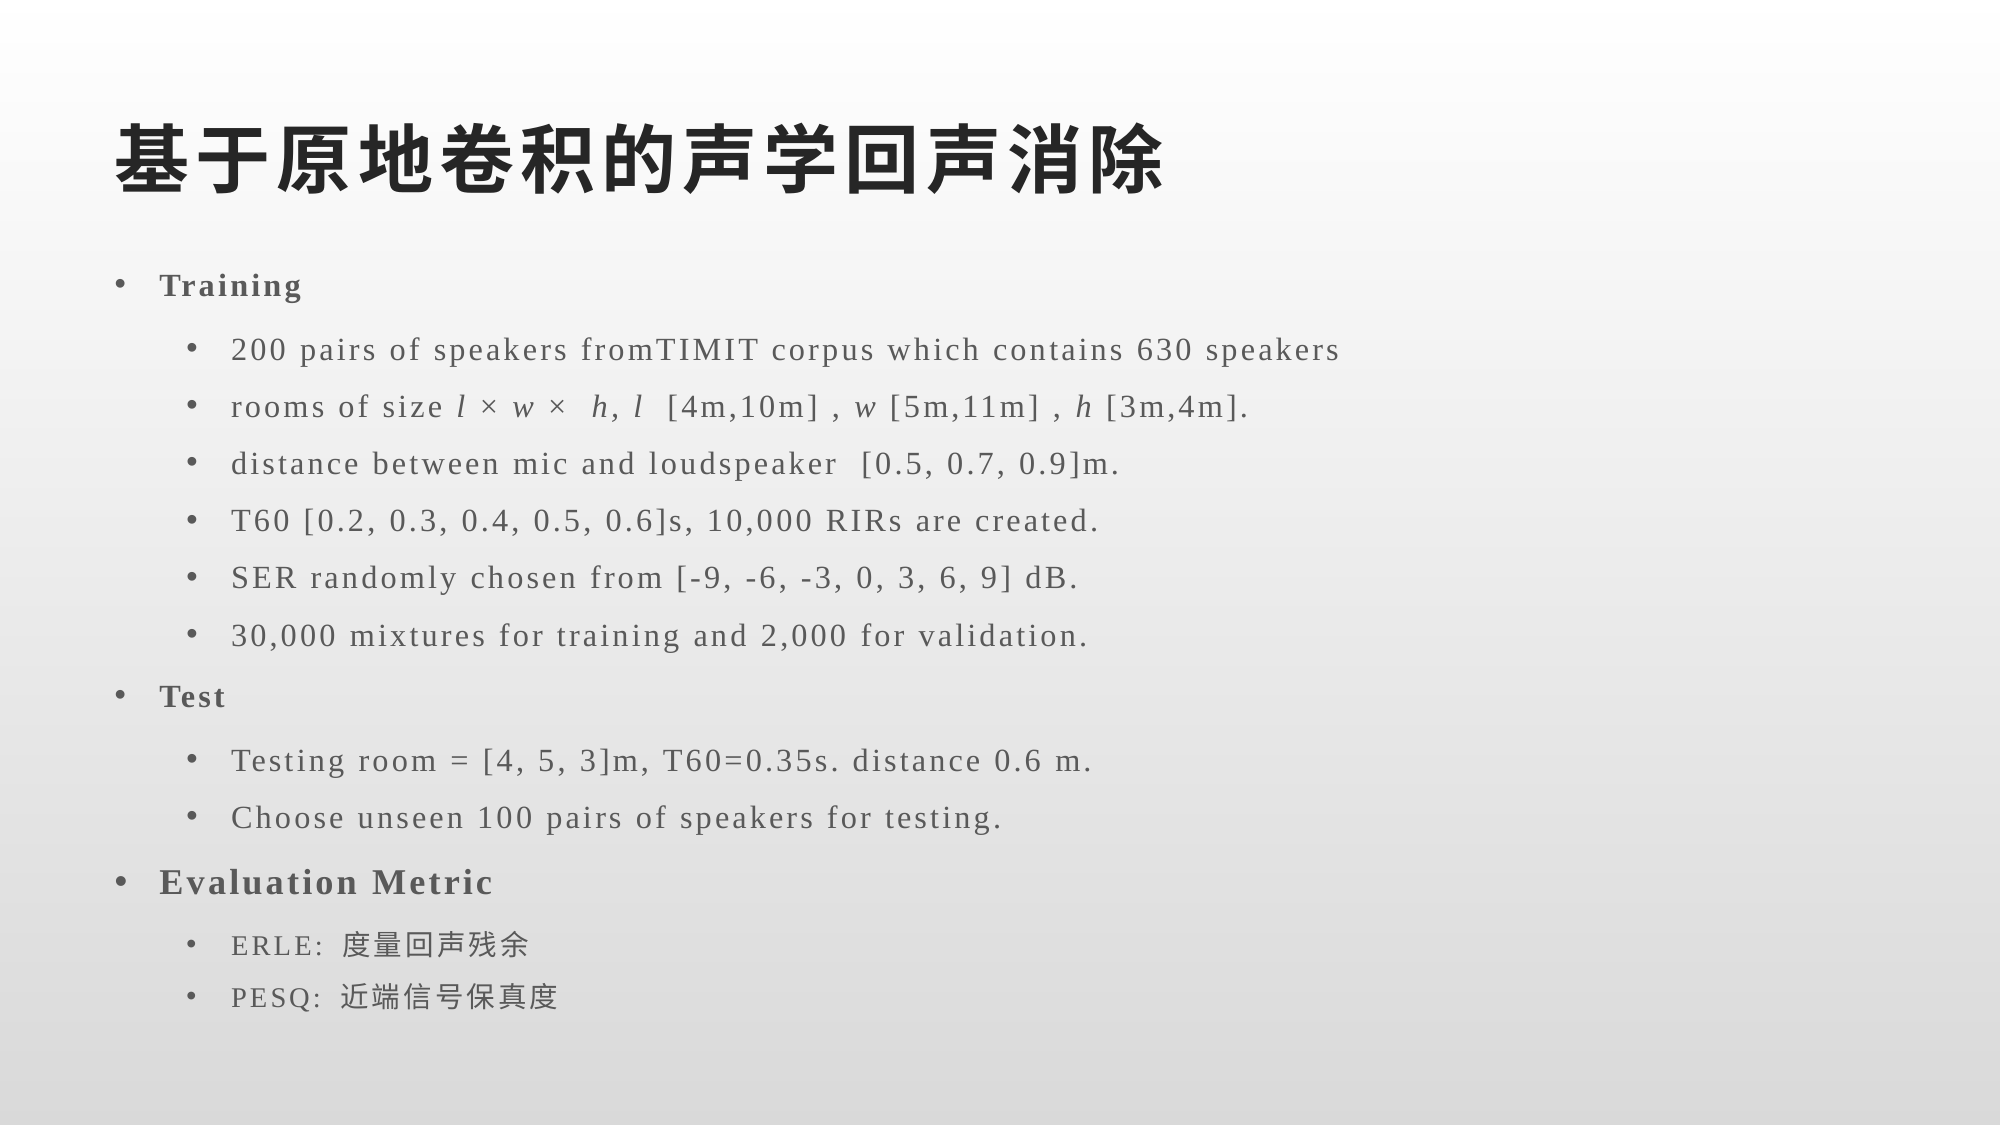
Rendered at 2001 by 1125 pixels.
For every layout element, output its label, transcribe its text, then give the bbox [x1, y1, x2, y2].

list Training 200 pairs of speakers fromTIMIT corpus which contains 630 speakers rooms of size l × w × h, l [4m,10m] , w [5m,11m] , h [3m,4m]. distance between mic and loudspeaker [0.5, 0.7, 0.9]m. T60 [0.2, 0.3, 0.4, 0.5, 0.6]s, 10,000 RIRs are created. SER randomly chosen from [-9, -6, -3, 0, 3, 6, 9] dB. 30,000 mixtures for training and 2,000 for validation. Test Testing room = [4, 5, 3]m, T60=0.35s. distance 0.6 m. Choose unseen 100 pairs of speakers for testing. Evaluation Metric ERLE: 度量回声残余 PESQ: 近端信号保真度 [99, 244, 1900, 1026]
title 基于原地卷积的声学回声消除 [99, 99, 1900, 216]
